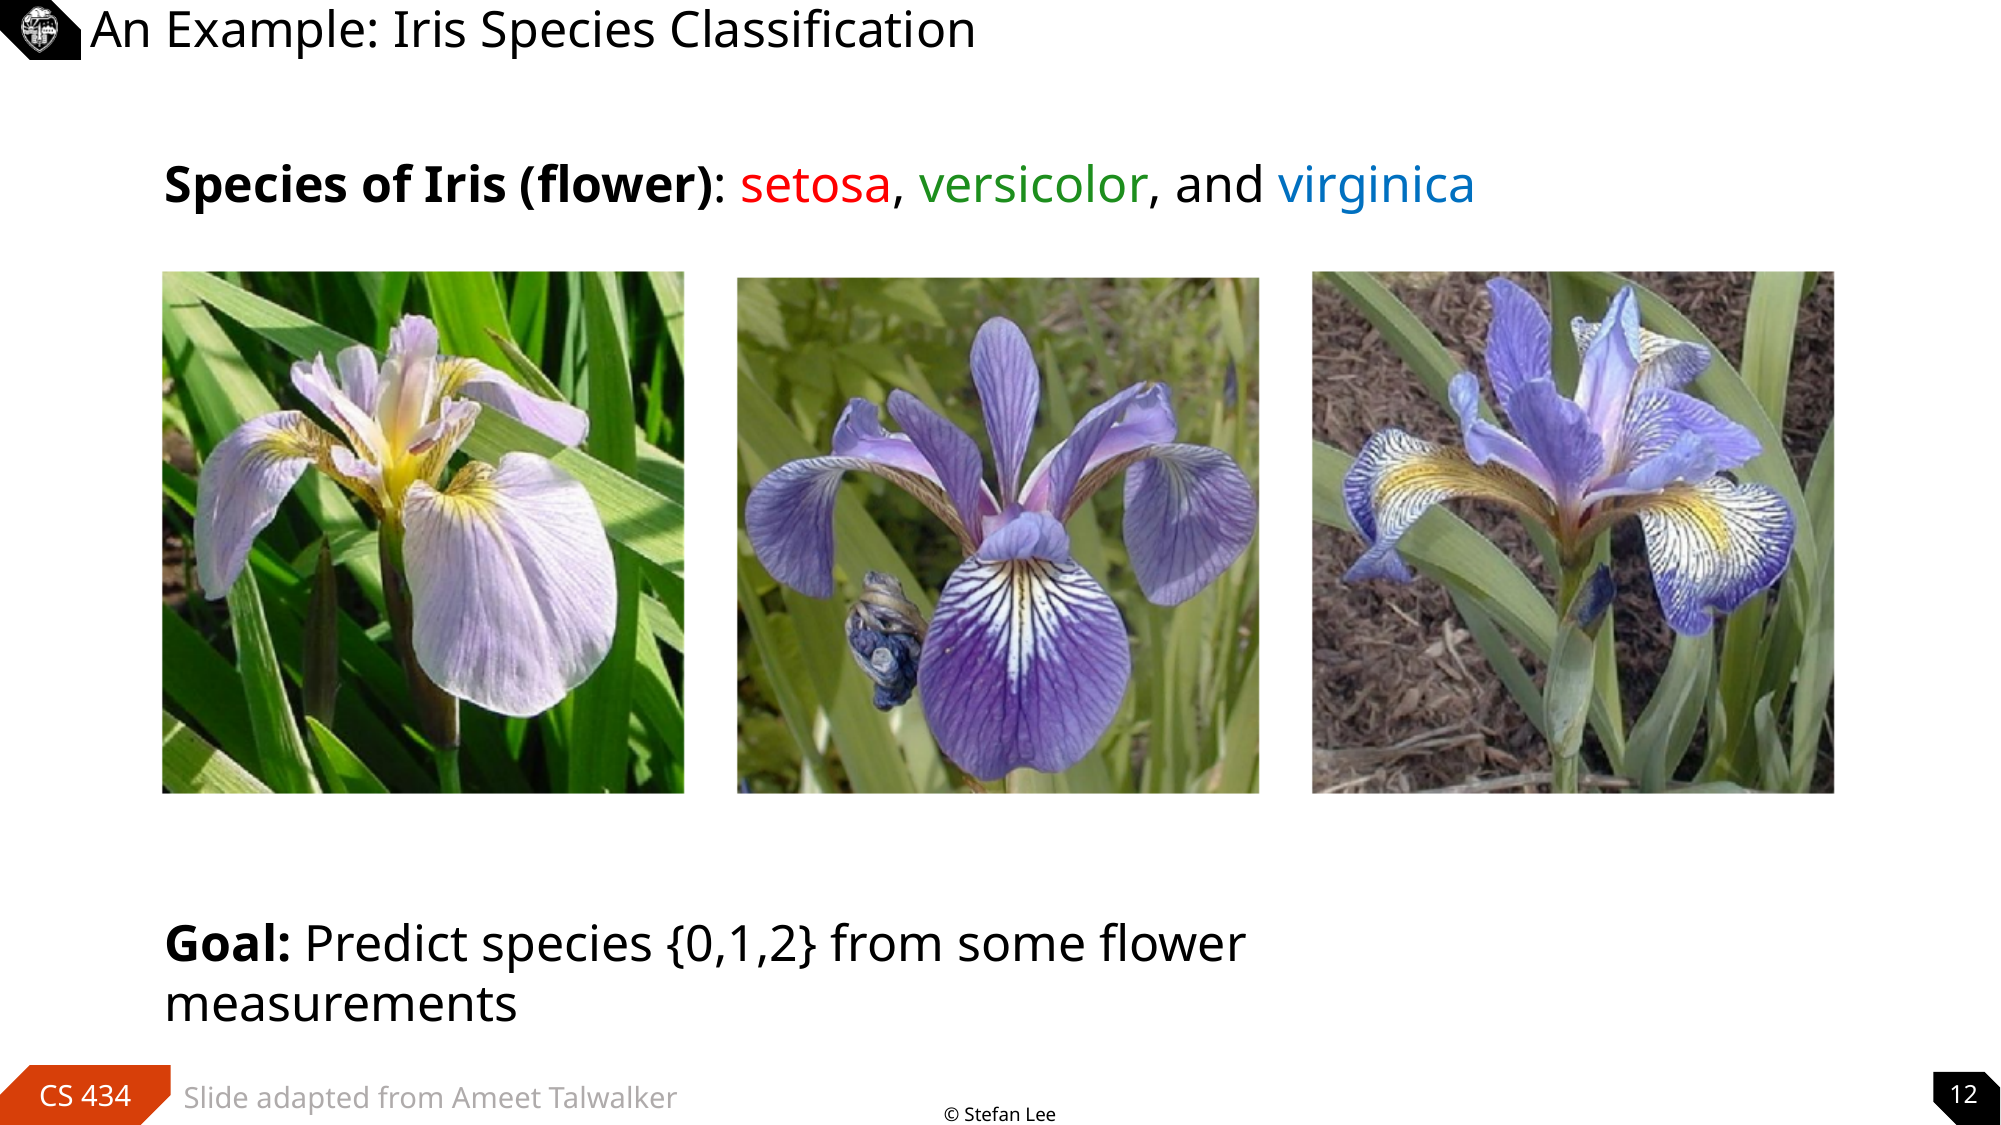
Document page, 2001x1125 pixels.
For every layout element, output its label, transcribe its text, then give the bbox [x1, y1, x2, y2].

text_box Species of Iris (flower): setosa, versicolor, and virginica [150, 145, 1619, 221]
text_box Goal: Predict species {0,1,2} from some flower measurements [150, 903, 1619, 1039]
picture [149, 253, 1850, 822]
text_box Slide adapted from Ameet Talwalker [168, 1071, 913, 1122]
title An Example: Iris Species Classification [0, 1, 1699, 61]
slide_number 12 [1933, 1071, 1994, 1119]
